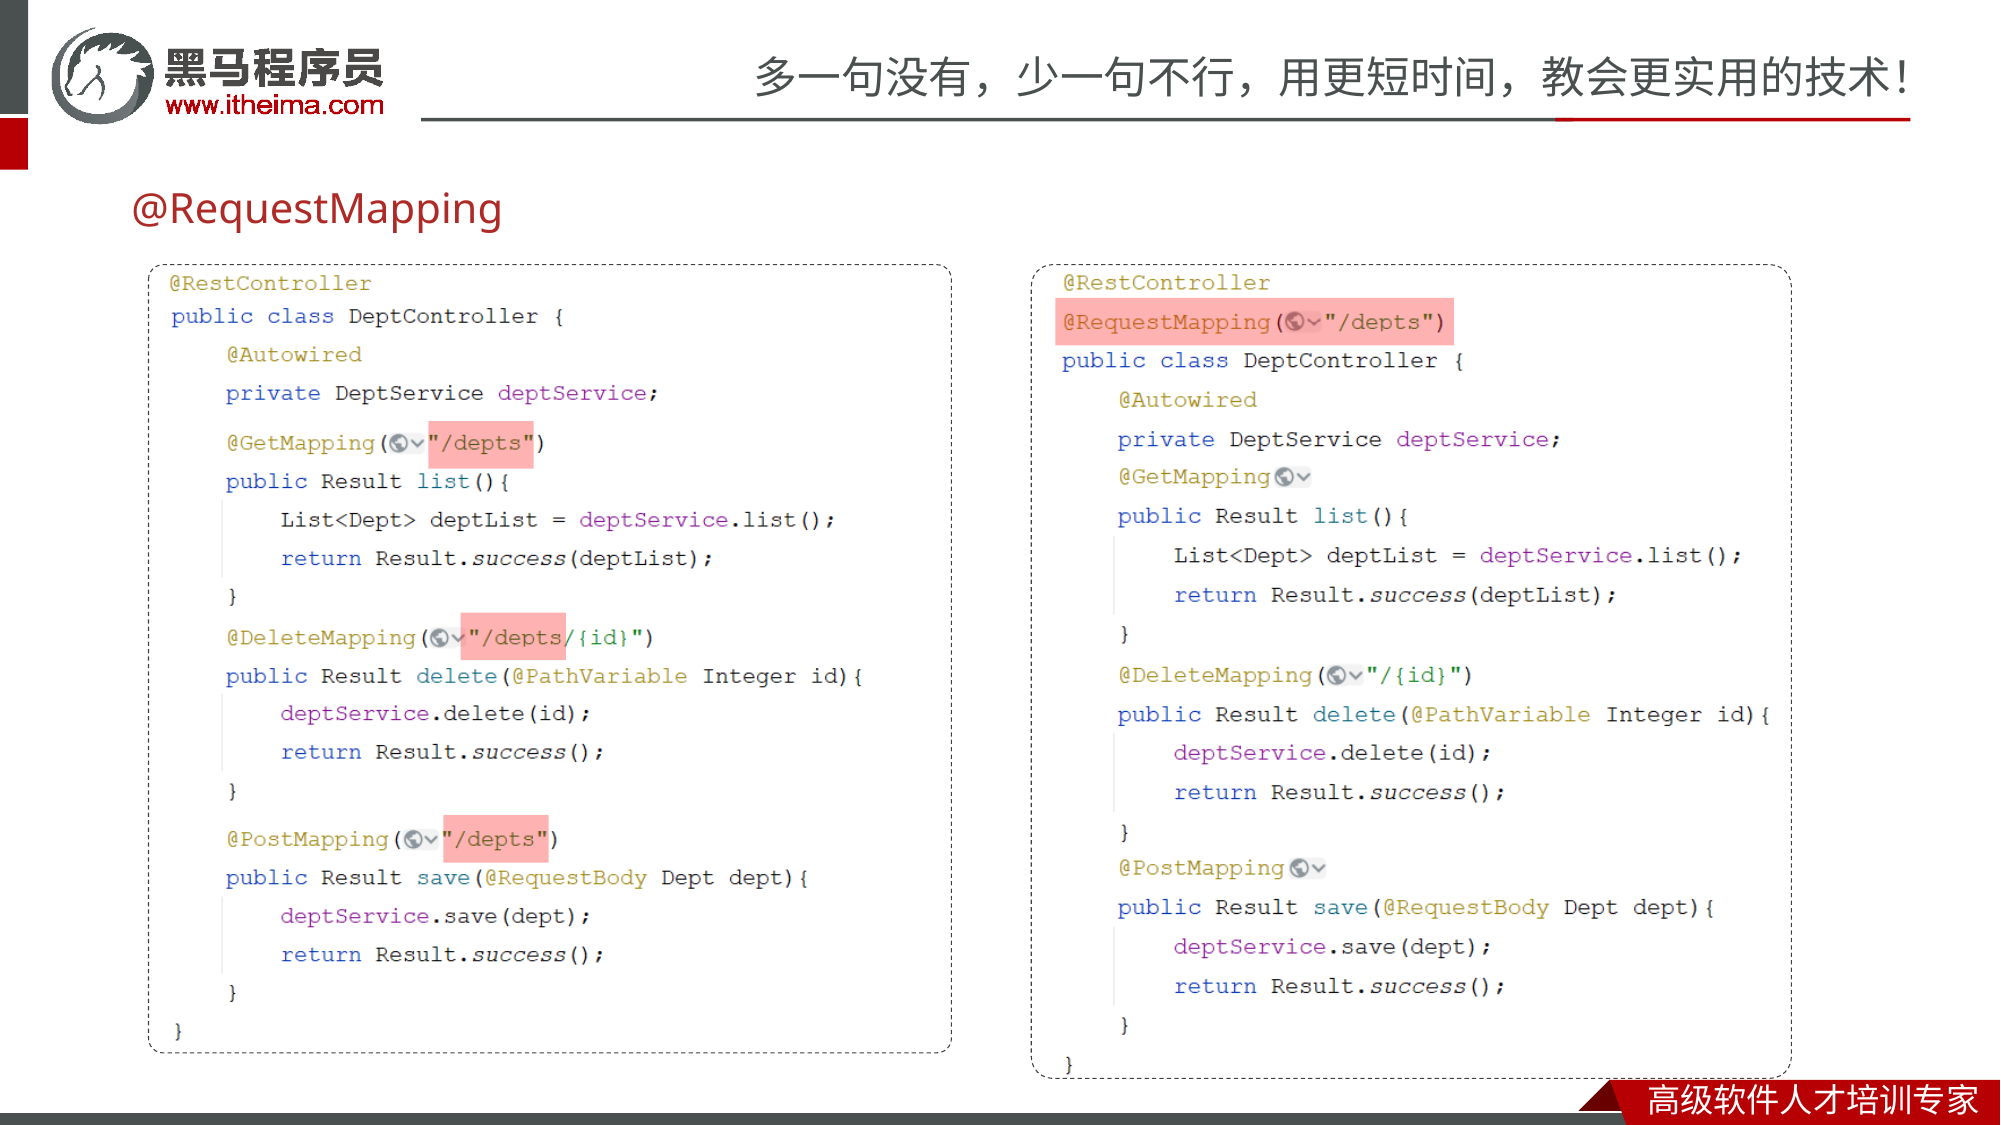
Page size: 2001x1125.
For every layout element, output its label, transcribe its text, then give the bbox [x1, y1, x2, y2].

picture [1031, 264, 1792, 1079]
title @RequestMapping [116, 164, 1880, 250]
picture [50, 26, 384, 125]
picture [148, 264, 952, 1054]
